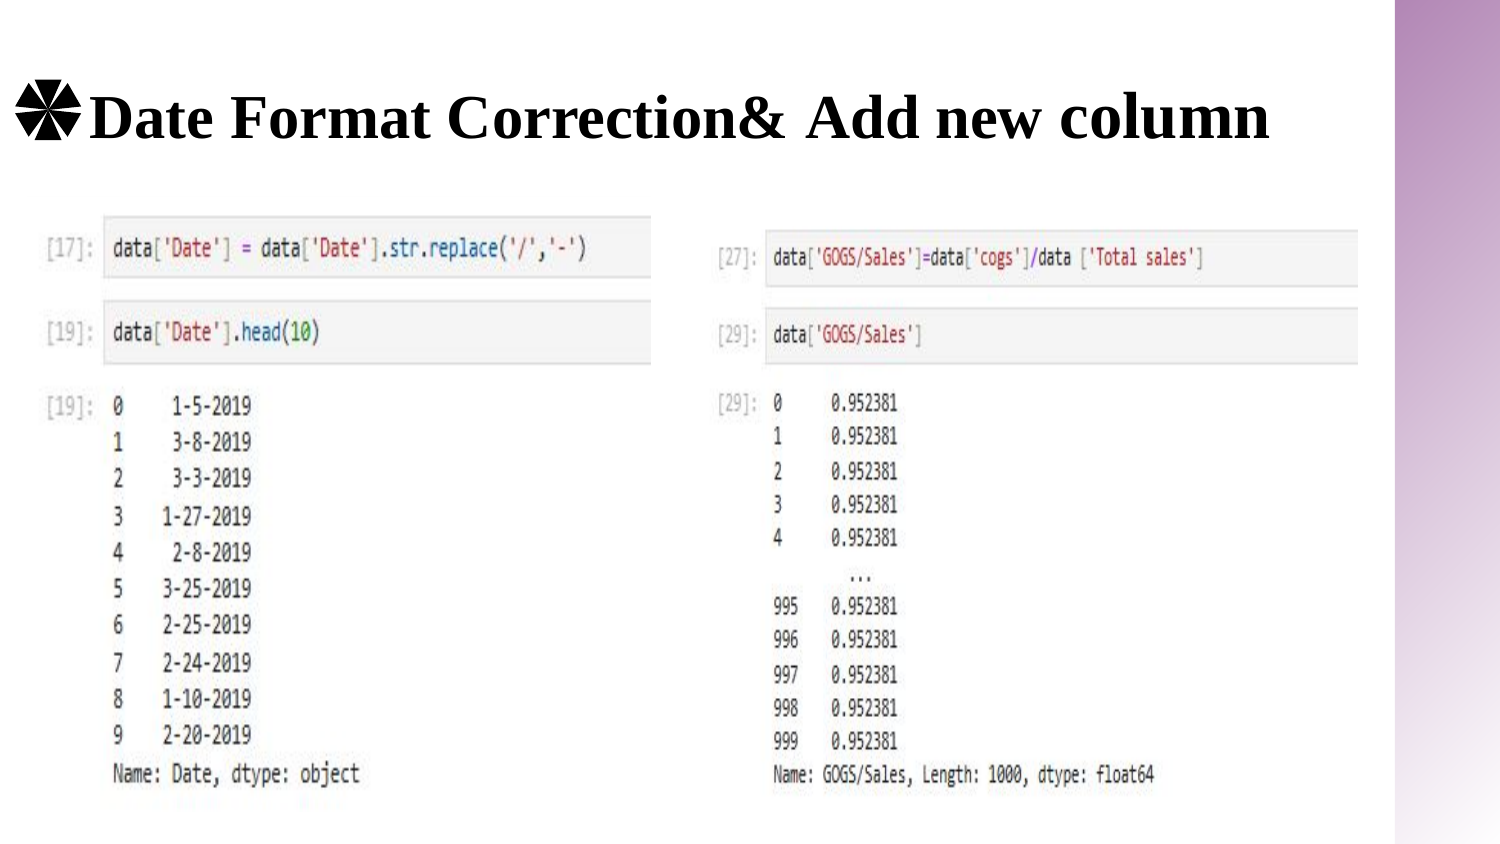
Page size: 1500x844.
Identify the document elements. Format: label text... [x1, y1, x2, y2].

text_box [14, 79, 82, 141]
picture [27, 195, 651, 812]
title Date Format Correction& Add new column [74, 51, 1358, 146]
picture [700, 195, 1358, 812]
